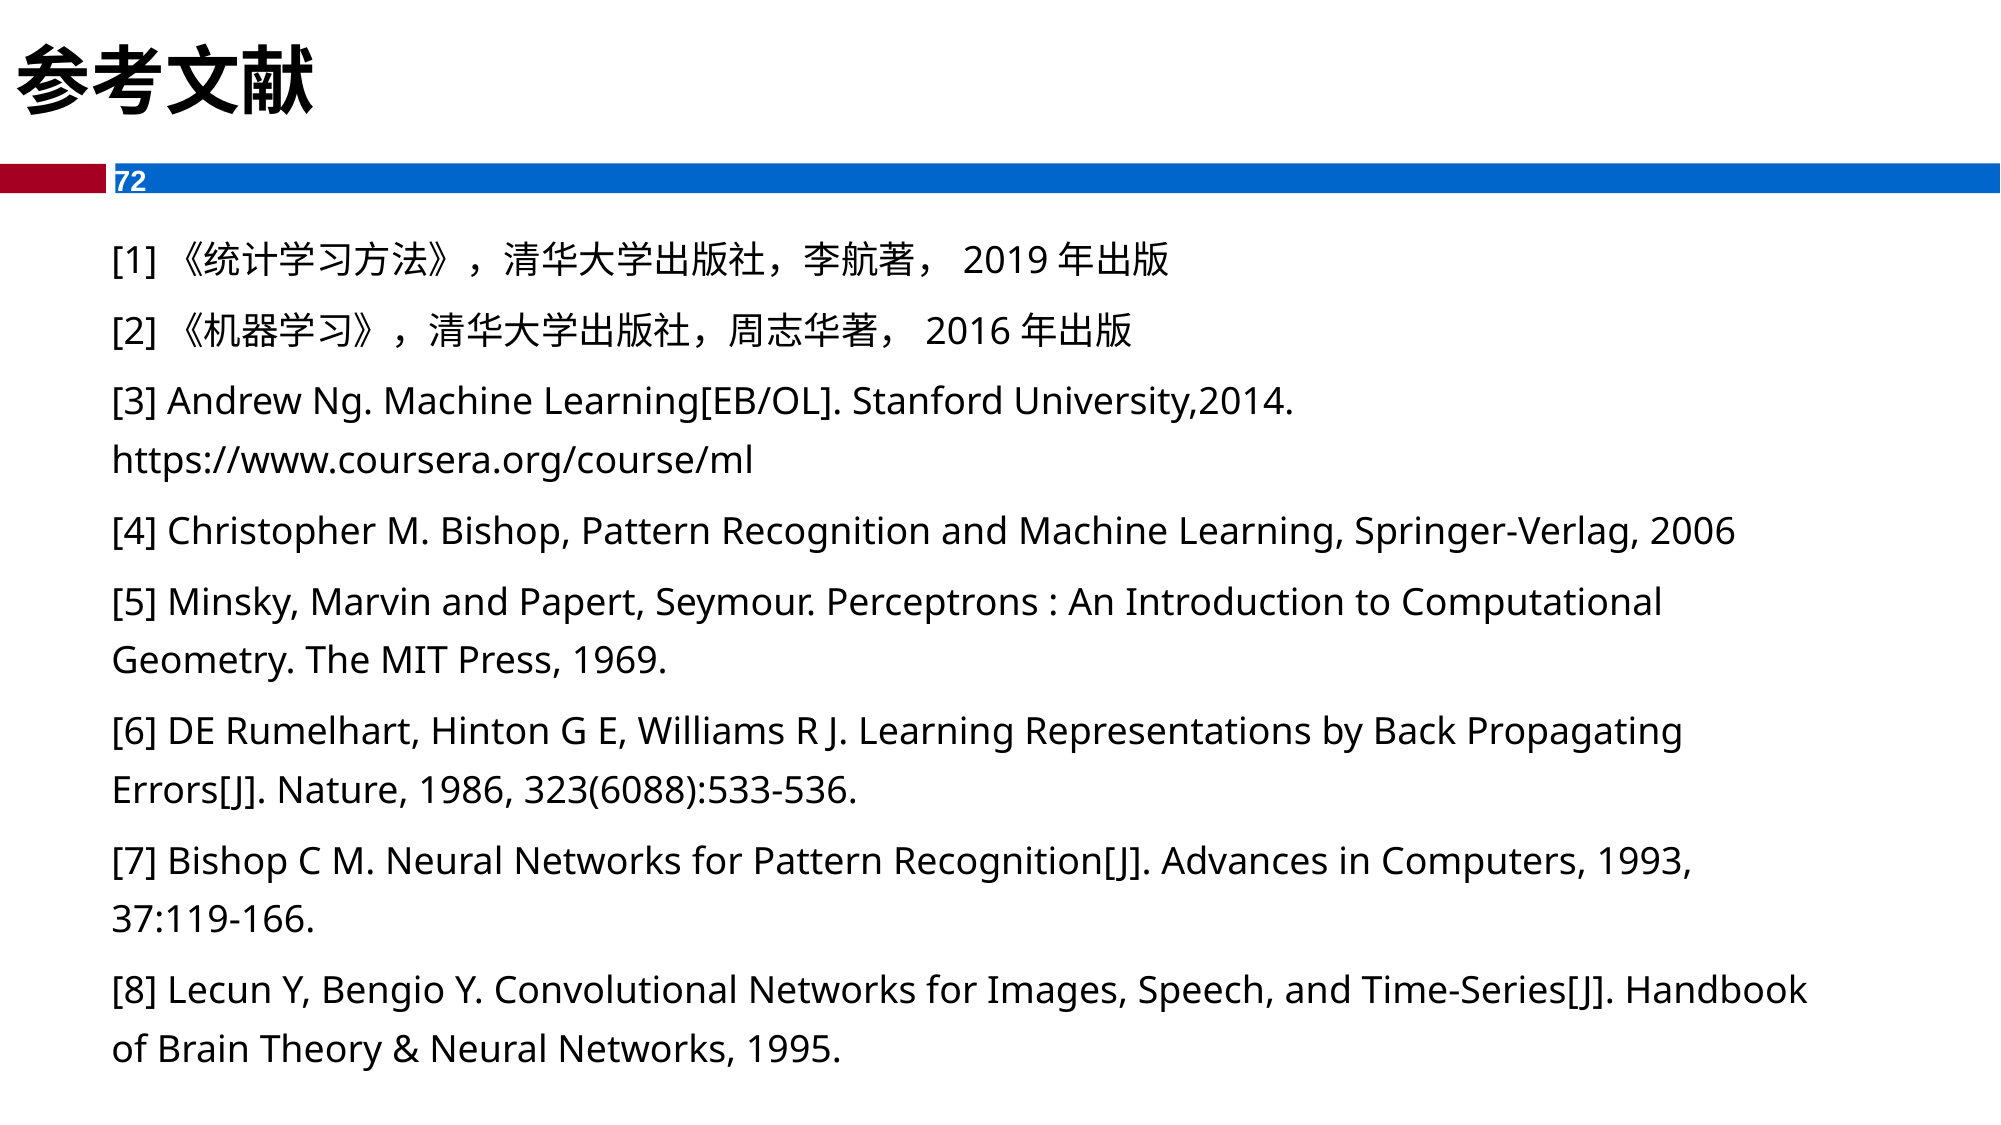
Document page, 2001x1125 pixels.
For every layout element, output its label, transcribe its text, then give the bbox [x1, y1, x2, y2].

text_box [1]《统计学习方法》，清华大学出版社，李航著，2019年出版 [2]《机器学习》，清华大学出版社，周志华著，2016年出版 [3] Andrew Ng. Machine Learning[EB/OL]. Stanford University,2014. https://www.coursera.org/course/ml [4] Christopher M. Bishop, Pattern Recognition and Machine Learning, Springer-Verlag, 2006 [5] Minsky, Marvin and Papert, Seymour. Perceptrons : An Introduction to Computational Geometry. The MIT Press, 1969. [6] DE Rumelhart, Hinton G E, Williams R J. Learning Representations by Back Propagating Errors[J]. Nature, 1986, 323(6088):533-536. [7] Bishop C M. Neural Networks for Pattern Recognition[J]. Advances in Computers, 1993, 37:119-166. [8] Lecun Y, Bengio Y. Convolutional Networks for Images, Speech, and Time-Series[J]. Handbook of Brain Theory & Neural Networks, 1995. [96, 214, 1844, 1078]
text_box 参考文献 [0, 25, 1165, 223]
